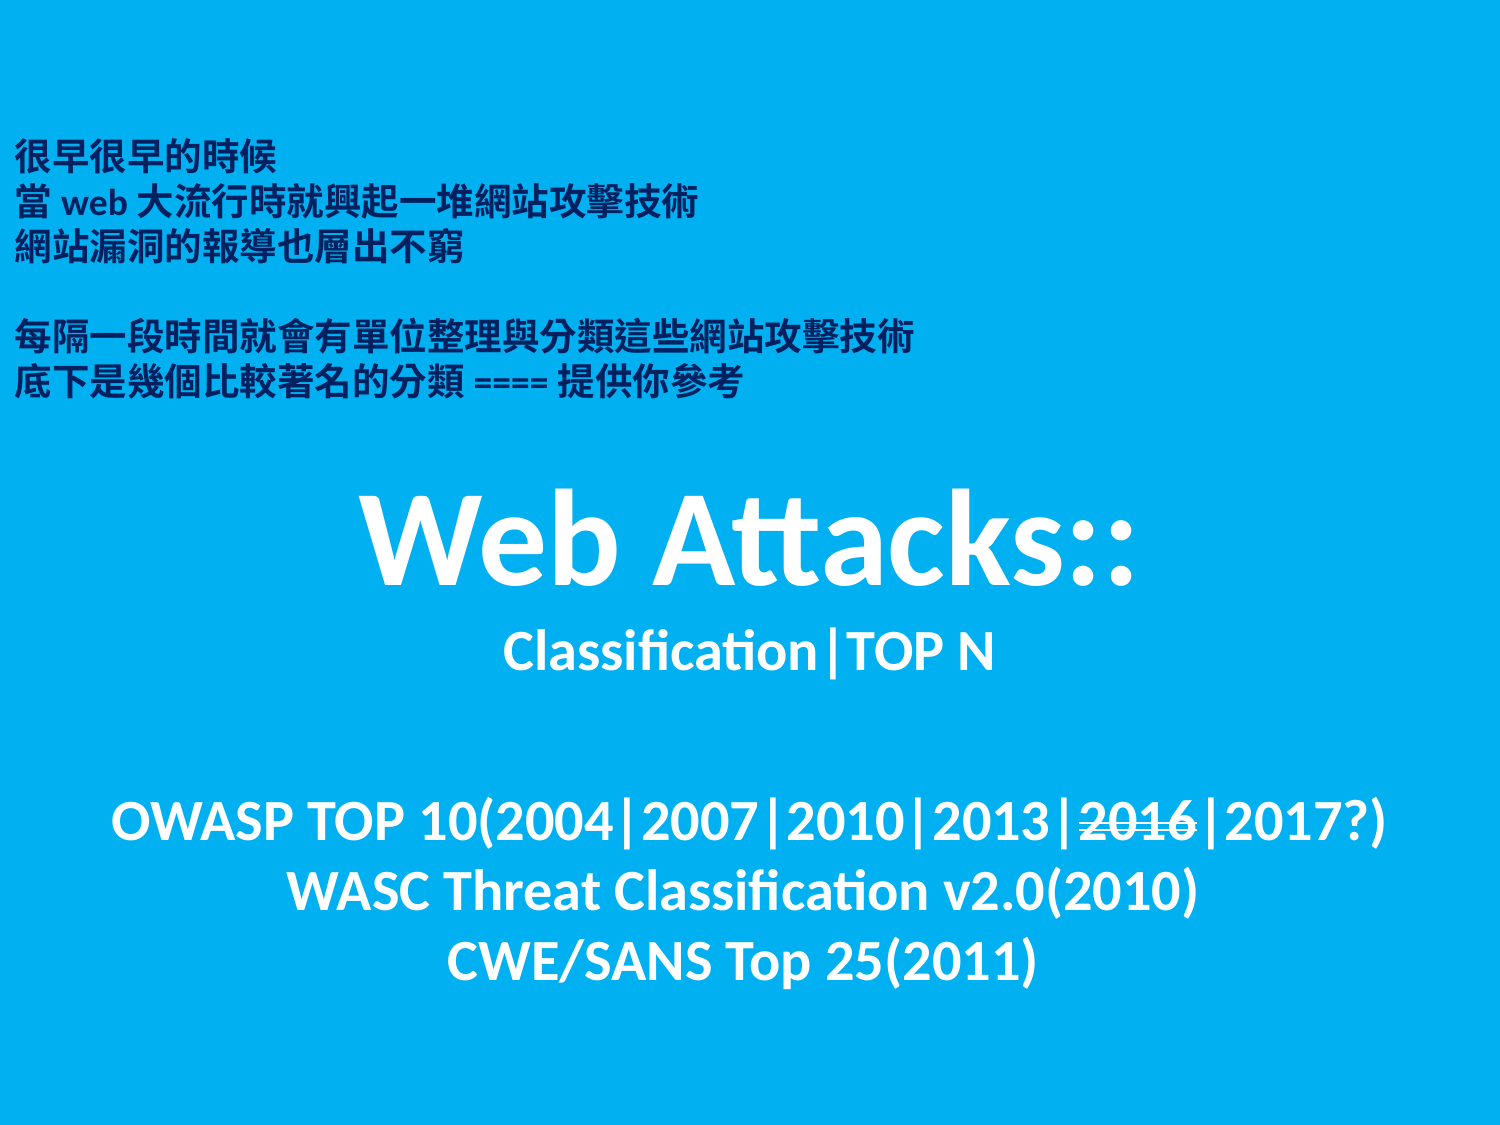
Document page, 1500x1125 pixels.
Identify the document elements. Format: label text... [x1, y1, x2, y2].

text_box 很早很早的時候 當web大流行時就興起一堆網站攻擊技術 網站漏洞的報導也層出不窮 每隔一段時間就會有單位整理與分類這些網站攻擊技術 底下是幾個比較著名的分類====提供你參考 Web Attacks:: Classification|TOP N OWASP TOP 10(2004|2007|2010|2013|2016|2017?) WASC Threat Classification v2.0(2010) CWE/SANS Top 25(2011) [0, 0, 1500, 1125]
